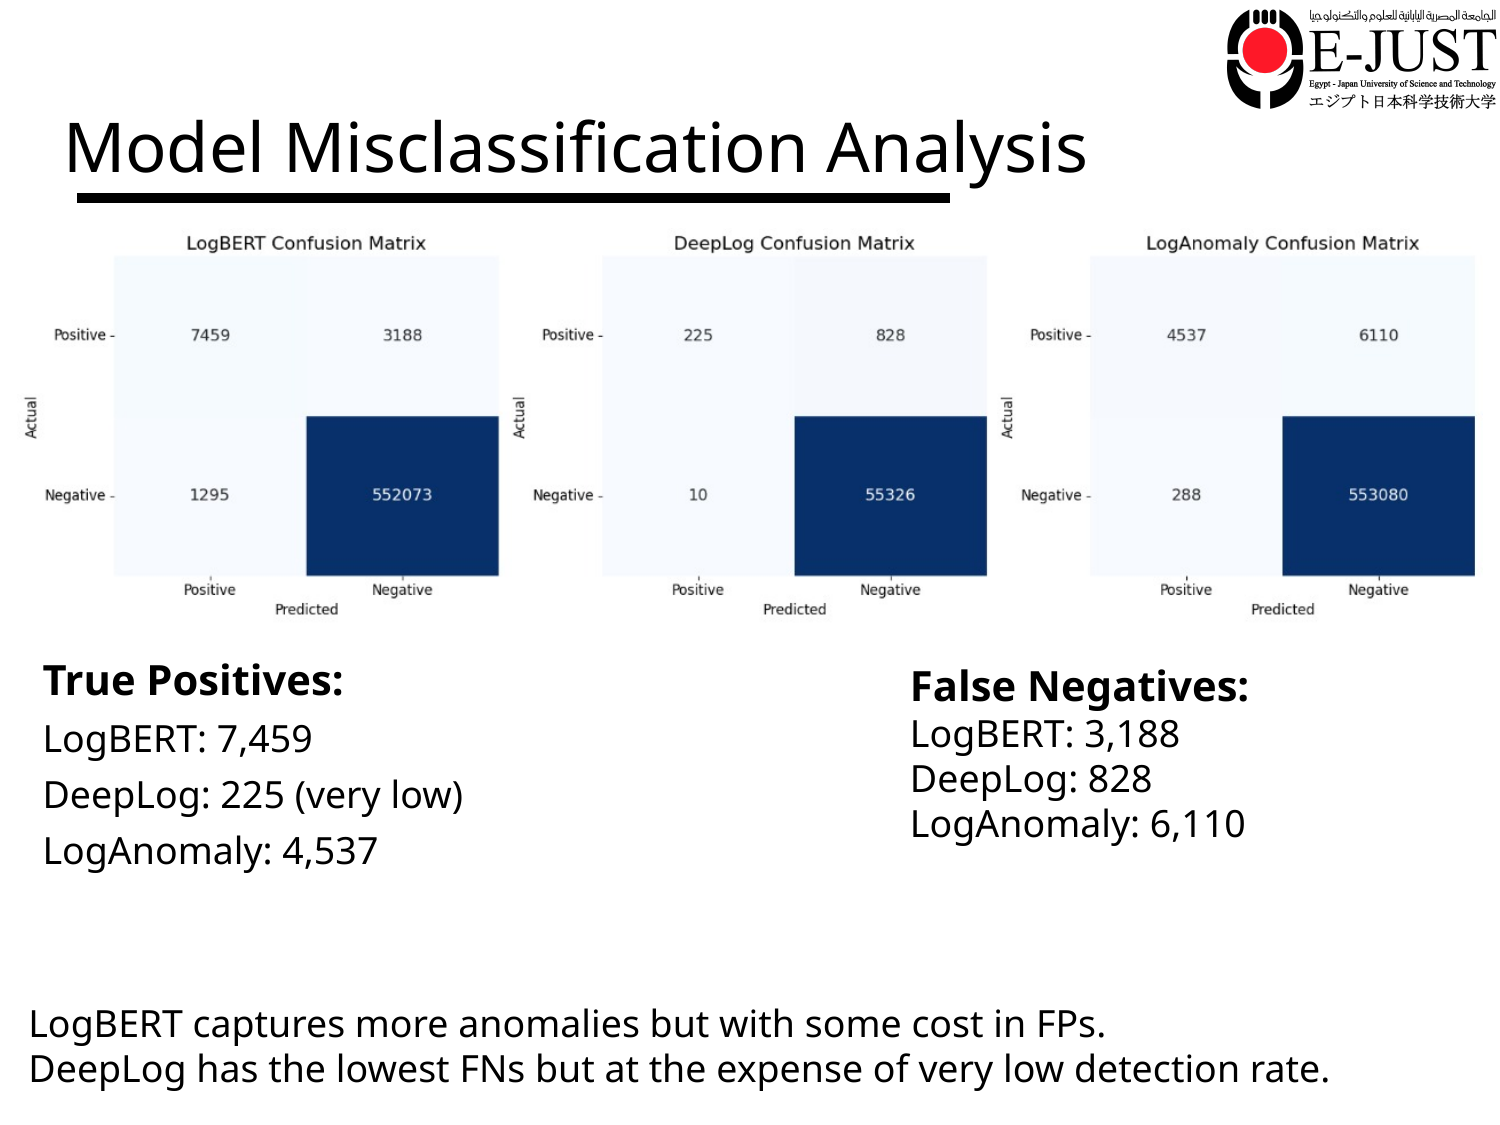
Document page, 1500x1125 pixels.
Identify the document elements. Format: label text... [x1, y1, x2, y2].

title Model Misclassification Analysis [48, 41, 1343, 227]
text_box [77, 193, 950, 203]
picture [16, 227, 1484, 627]
text_box LogBERT captures more anomalies but with some cost in FPs. DeepLog has the lowest FNs but at the expense of very low detection rate. [13, 992, 1500, 1098]
picture [1220, 0, 1500, 148]
list True Positives: LogBERT: 7,459 DeepLog: 225 (very low) LogAnomaly: 4,537 [27, 652, 583, 917]
text_box False Negatives: LogBERT: 3,188 DeepLog: 828 LogAnomaly: 6,110 [895, 652, 1450, 852]
